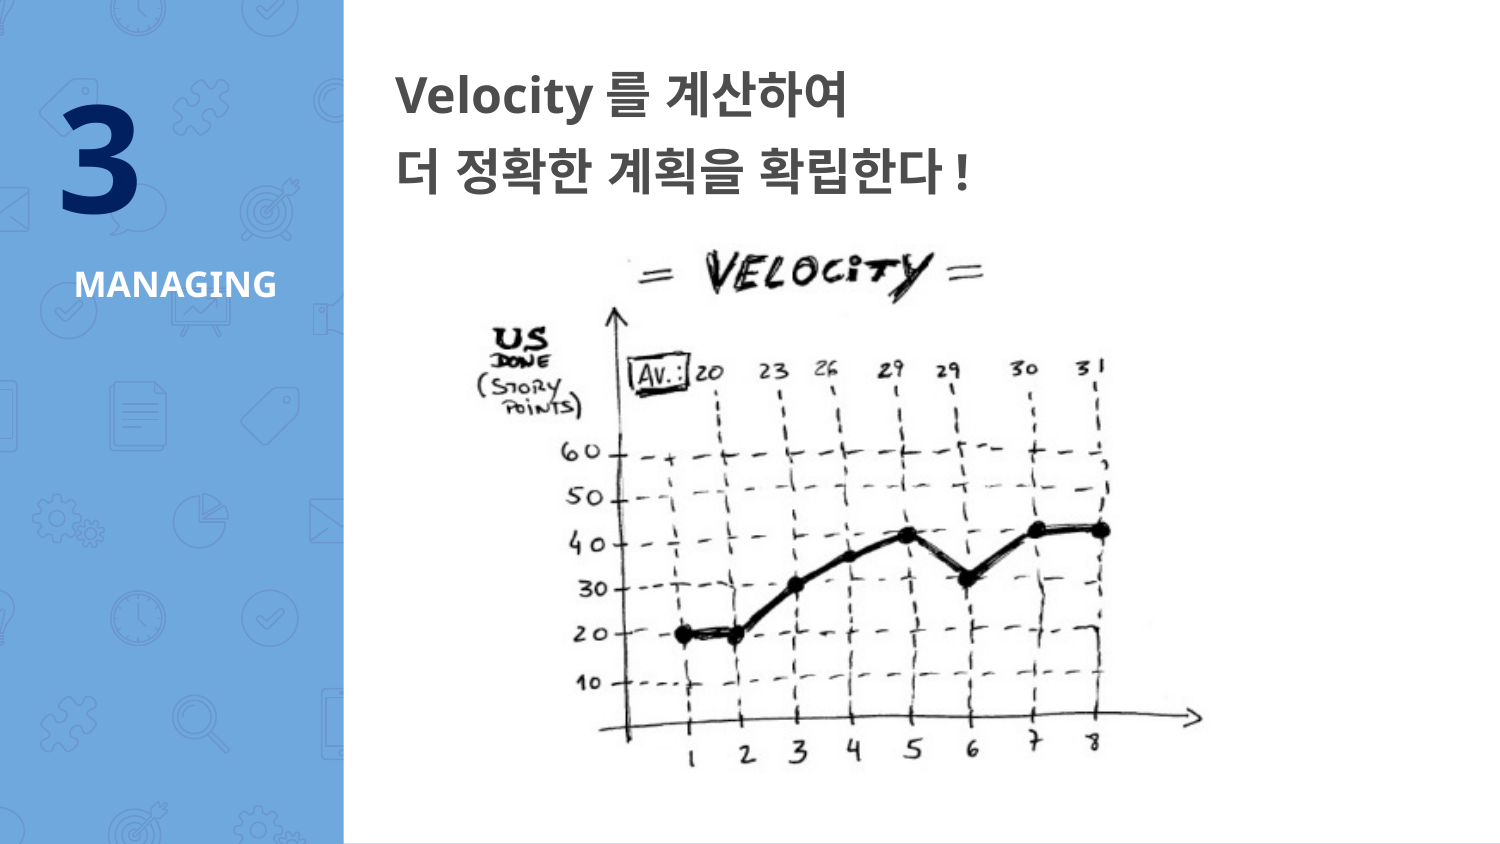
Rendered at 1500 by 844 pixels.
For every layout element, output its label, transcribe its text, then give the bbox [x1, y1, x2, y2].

text_box MANAGING [58, 247, 368, 388]
text_box 3 [42, 48, 340, 255]
text_box Velocity를 계산하여 더 정확한 계획을 확립한다! [380, 32, 1495, 139]
picture [466, 242, 1211, 796]
